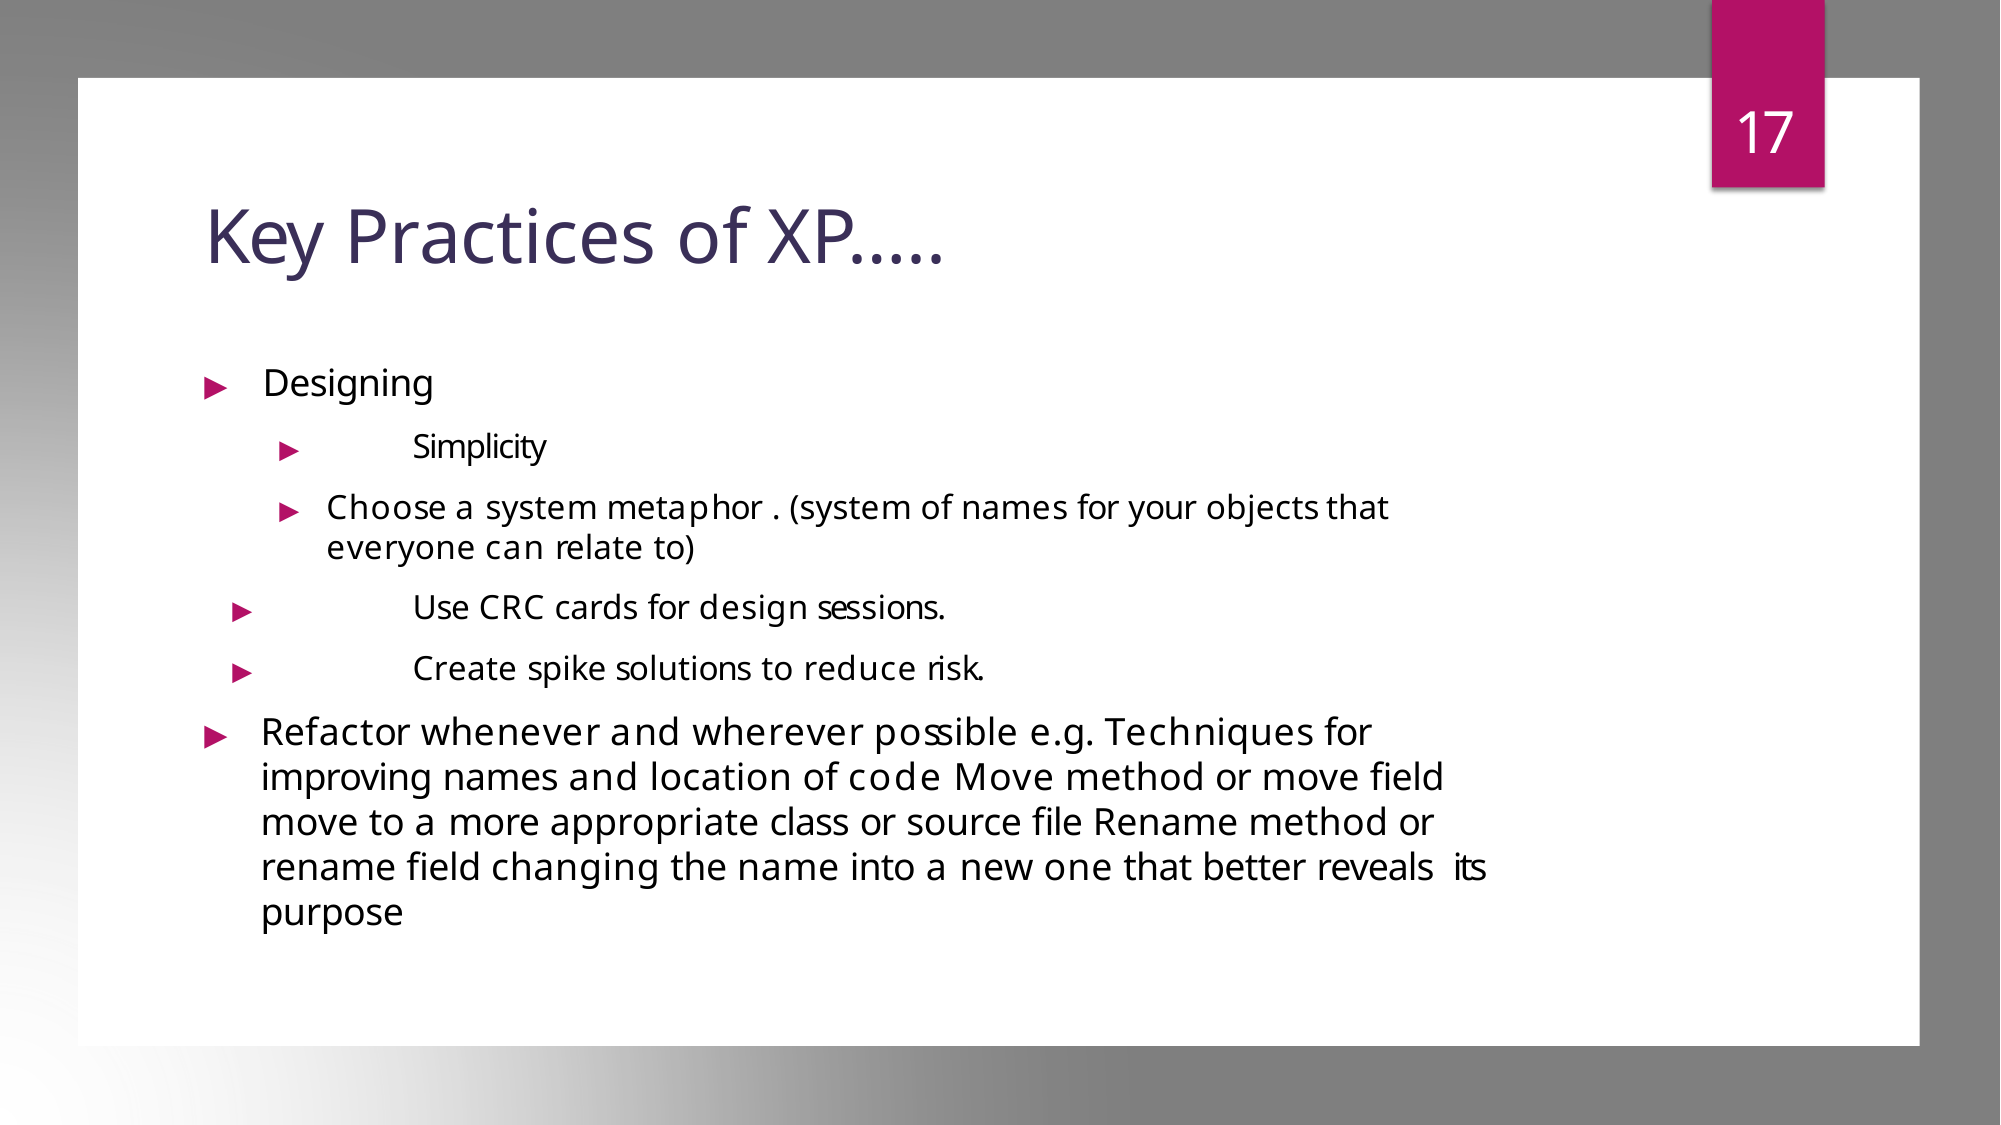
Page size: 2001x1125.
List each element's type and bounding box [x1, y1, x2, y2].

text_box [1705, 0, 1831, 198]
text_box [0, 0, 2000, 1125]
